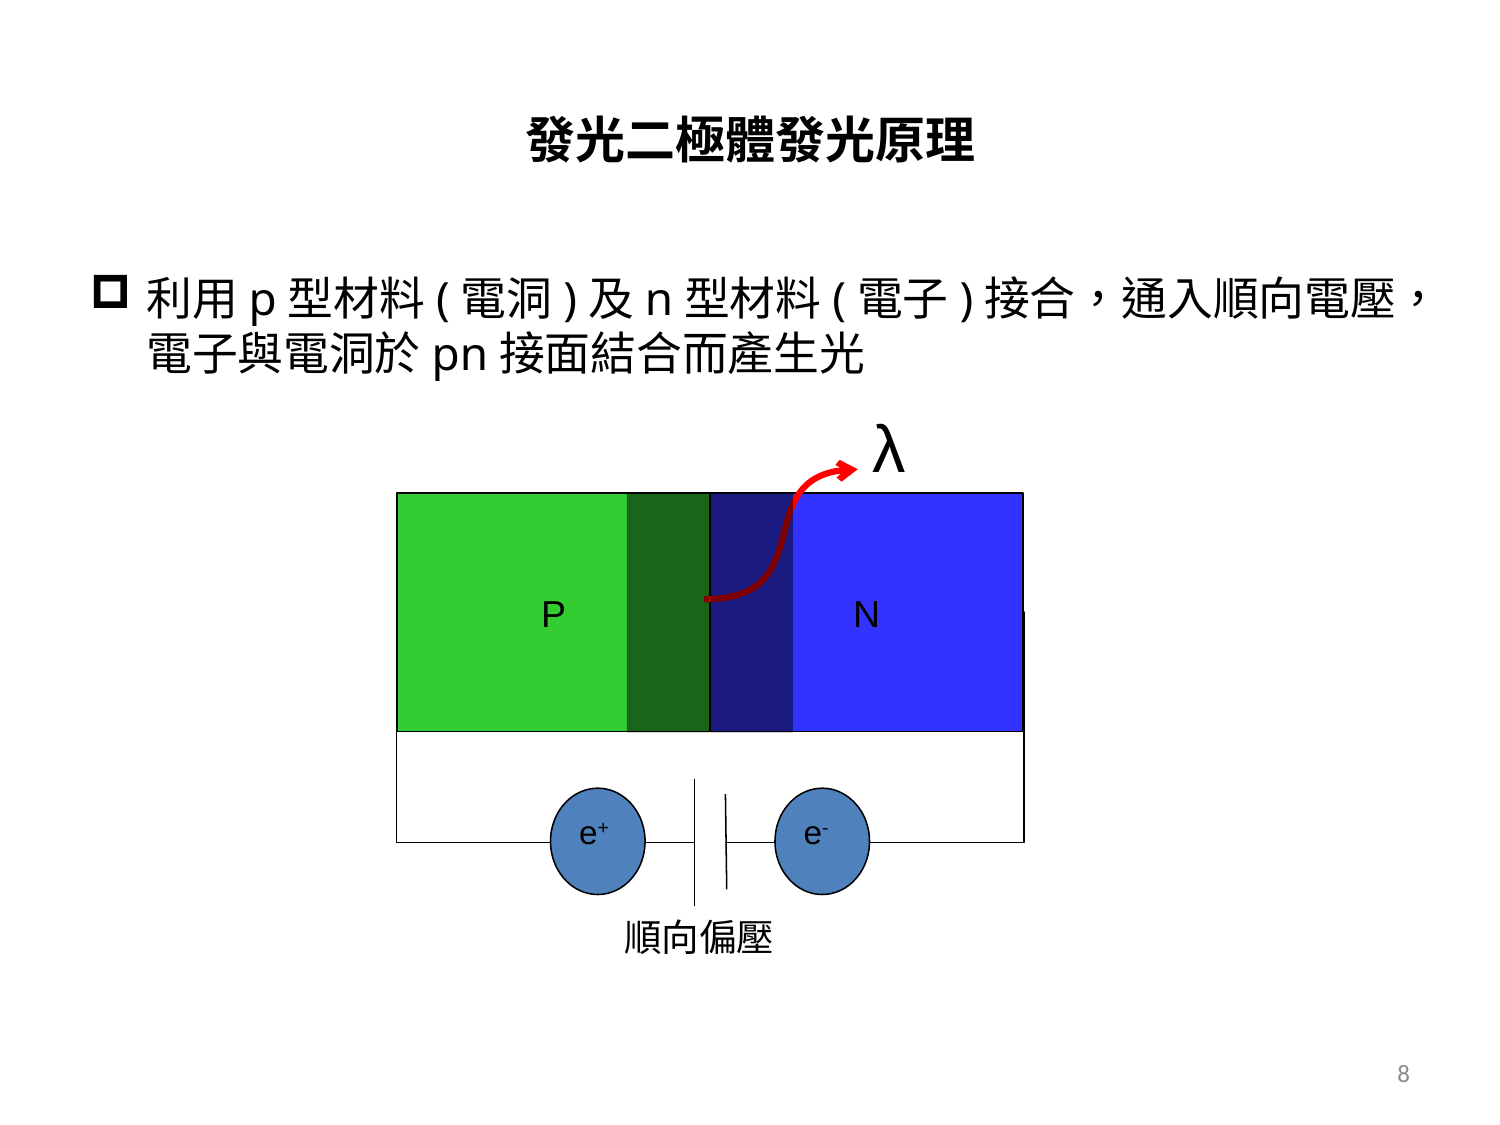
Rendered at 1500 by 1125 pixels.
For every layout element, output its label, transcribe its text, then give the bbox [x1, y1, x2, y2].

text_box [703, 468, 858, 600]
text_box λ [857, 398, 1000, 491]
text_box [396, 492, 1024, 907]
slide_number 8 [1074, 1042, 1425, 1103]
text_box 順向偏壓 [609, 906, 1082, 966]
title 發光二極體發光原理 [75, 45, 1425, 233]
list 利用p型材料(電洞)及n型材料(電子)接合，通入順向電壓，電子與電洞於pn接面結合而產生光 [75, 262, 1425, 1005]
